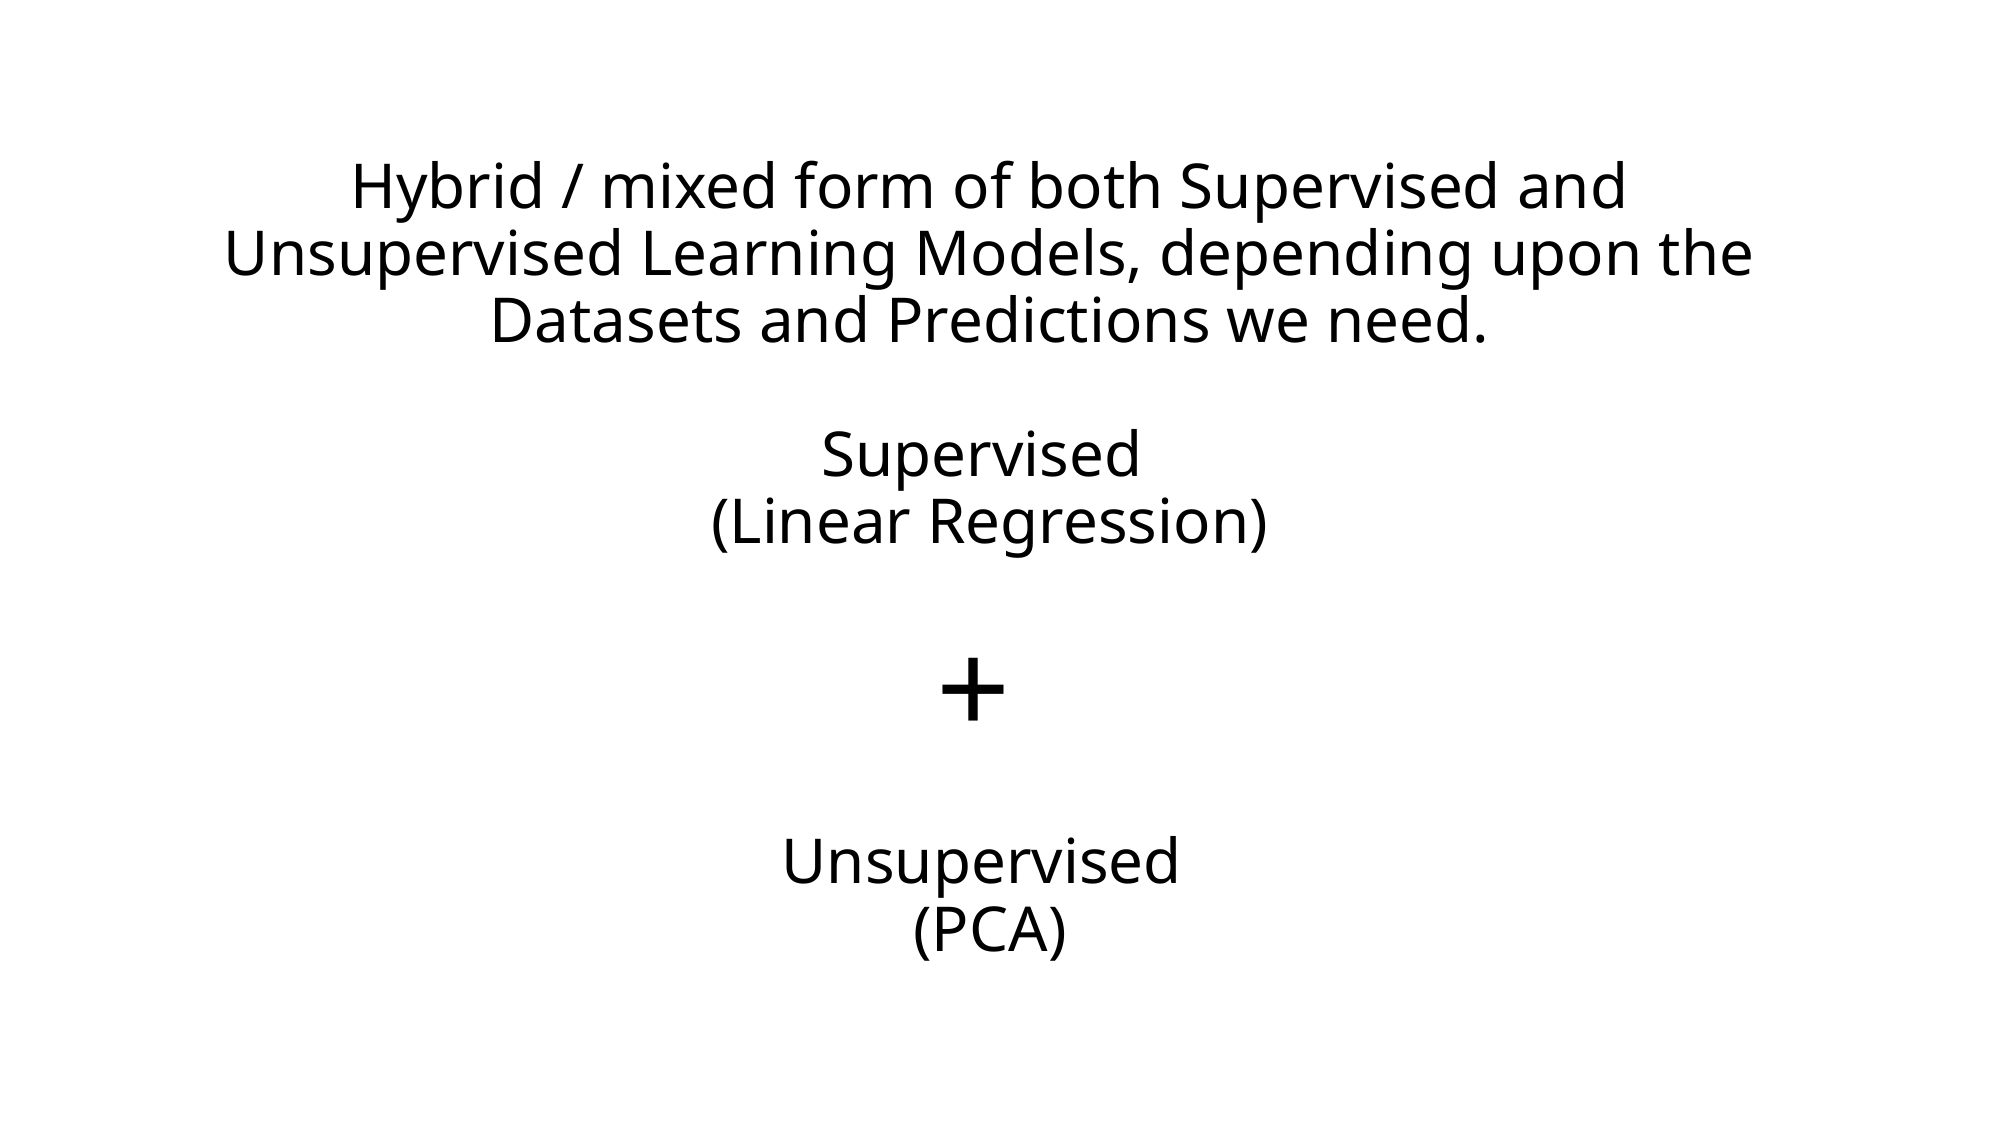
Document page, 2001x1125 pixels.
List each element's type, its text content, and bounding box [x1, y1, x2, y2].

title Hybrid / mixed form of both Supervised and Unsupervised Learning Models, depending upon the Datasets and Predictions we need. Supervised (Linear Regression) + Unsupervised (PCA) [175, 142, 1805, 1112]
